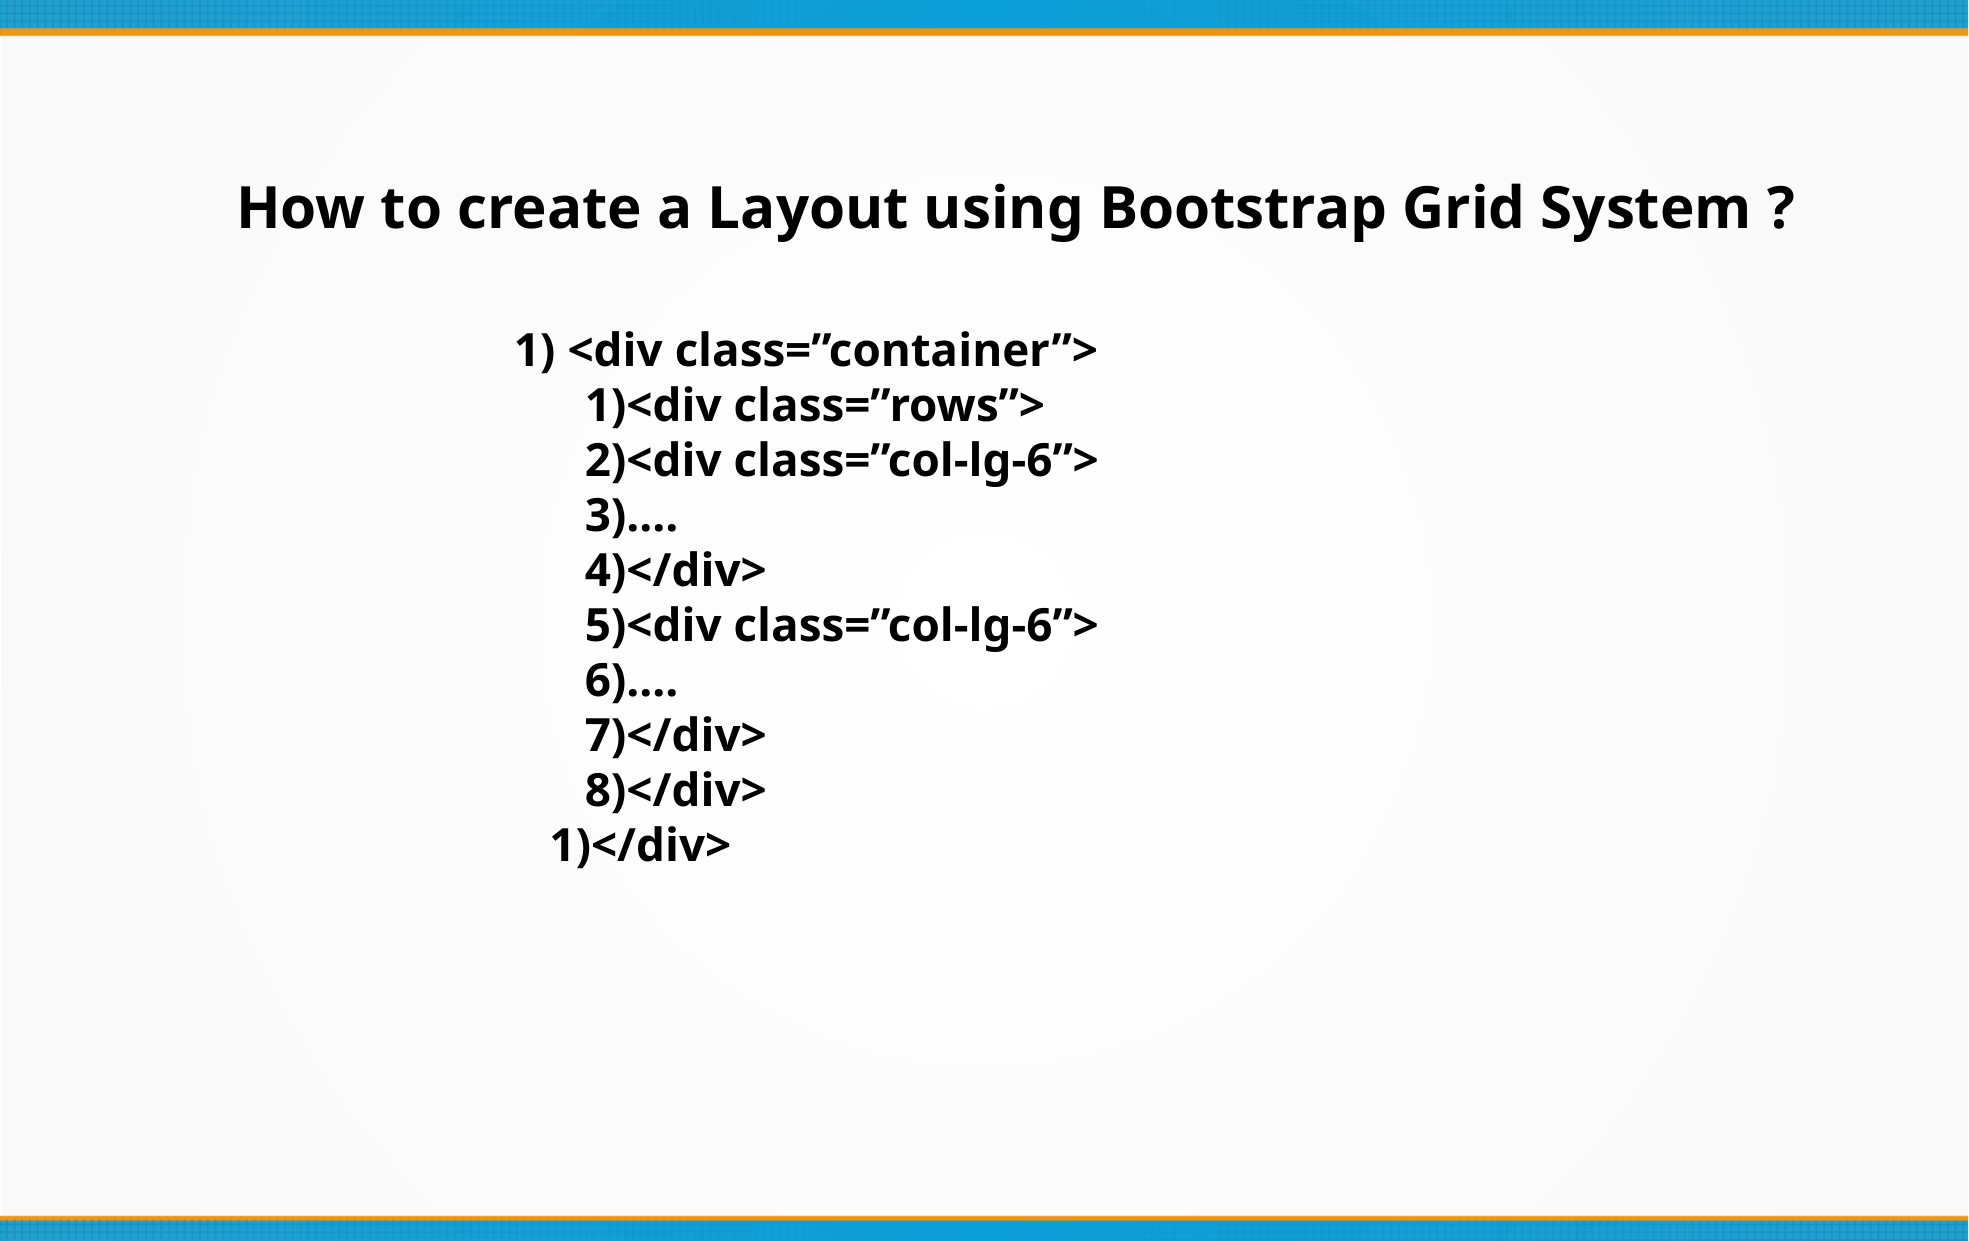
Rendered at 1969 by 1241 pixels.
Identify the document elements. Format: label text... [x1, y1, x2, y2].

picture [0, 0, 1969, 1241]
text_box <div class=”container”> <div class=”rows”> <div class=”col-lg-6”> .... </div> <div class=”col-lg-6”> .... </div> </div> </div> [472, 270, 1489, 922]
text_box How to create a Layout using Bootstrap Grid System ? [106, 131, 1926, 280]
